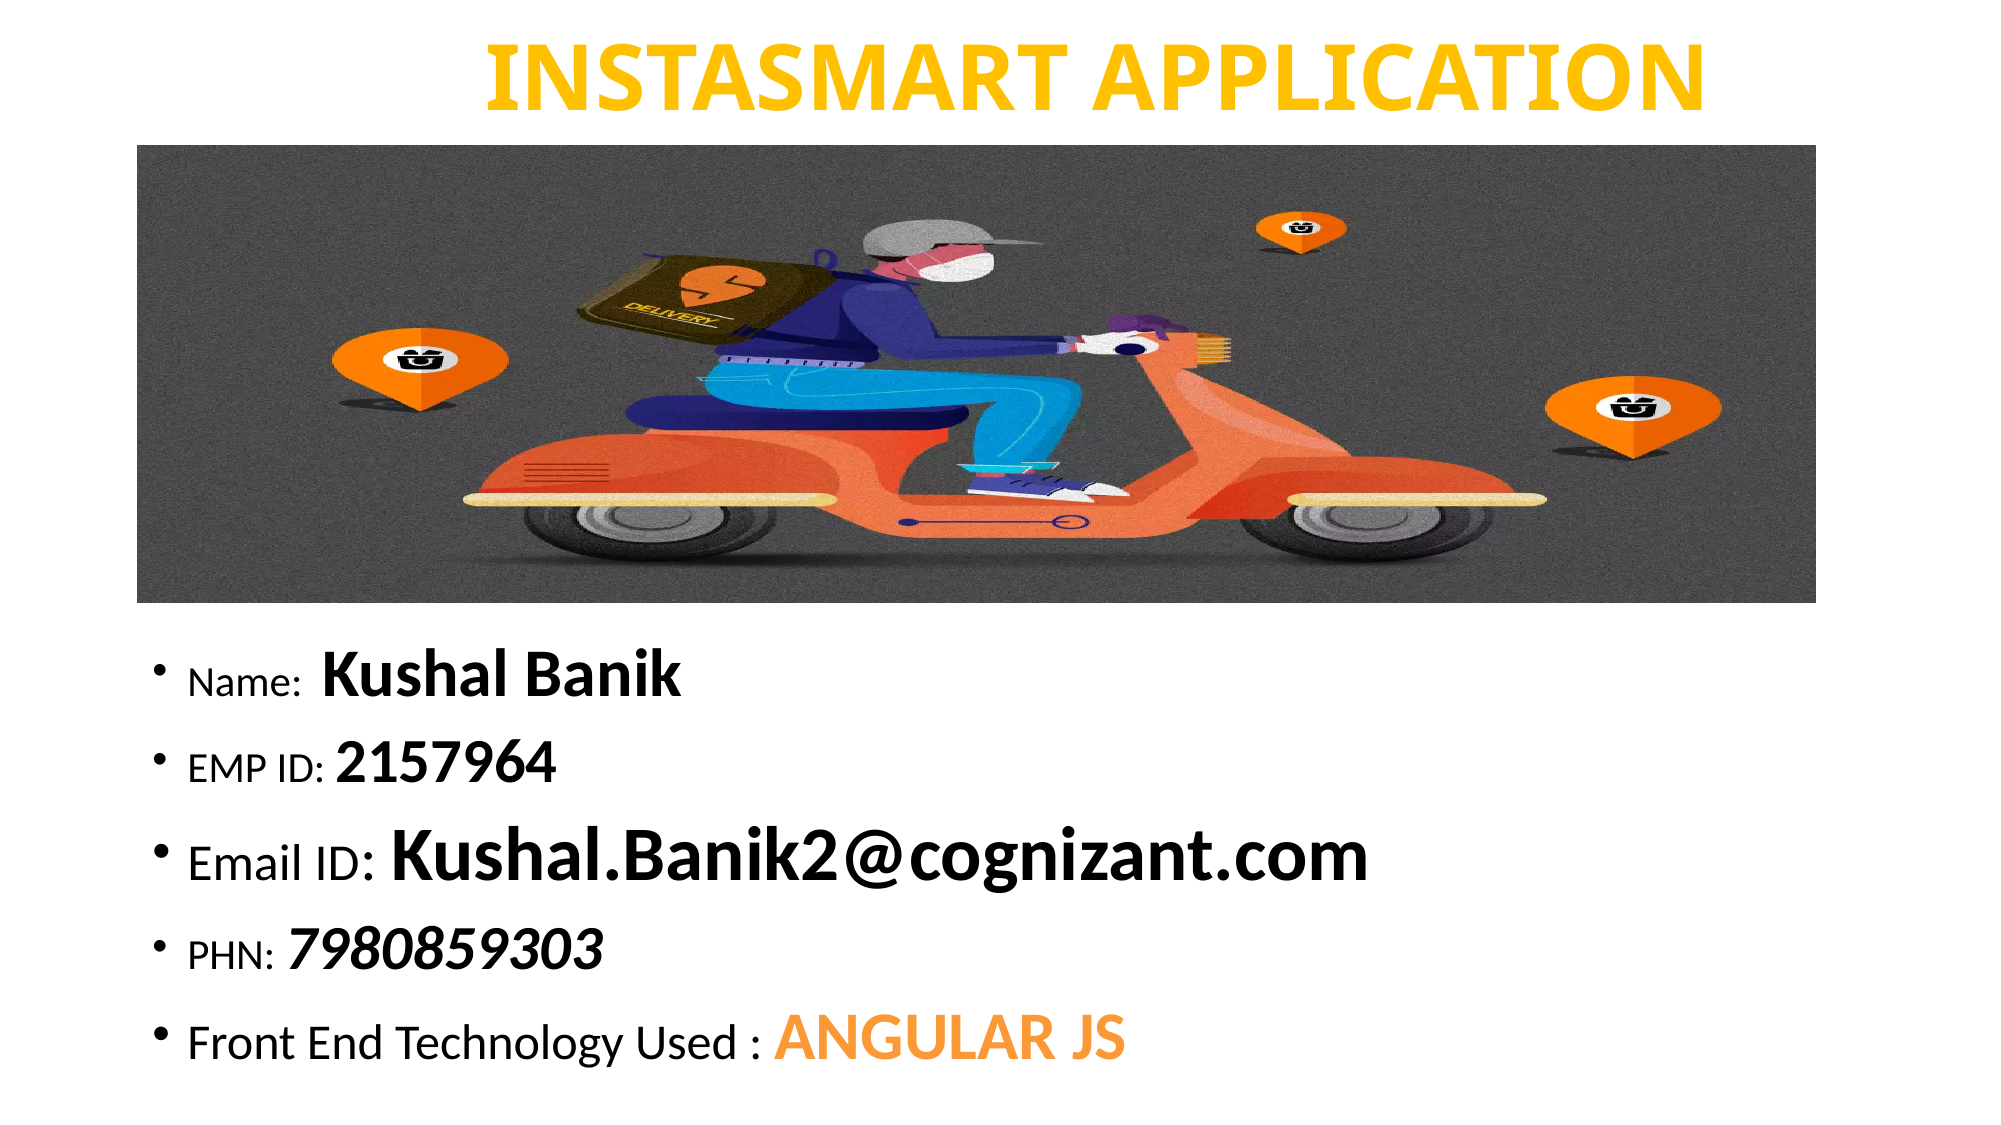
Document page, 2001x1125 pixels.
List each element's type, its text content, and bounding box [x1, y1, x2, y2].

title INSTASMART APPLICATION [137, 15, 1863, 146]
list Name: Kushal Banik EMP ID: 2157964 Email ID: Kushal.Banik2@cognizant.com PHN: 7980859303 Front End Technology Used : ANGULAR JS [137, 629, 1863, 1083]
picture [137, 145, 1816, 603]
